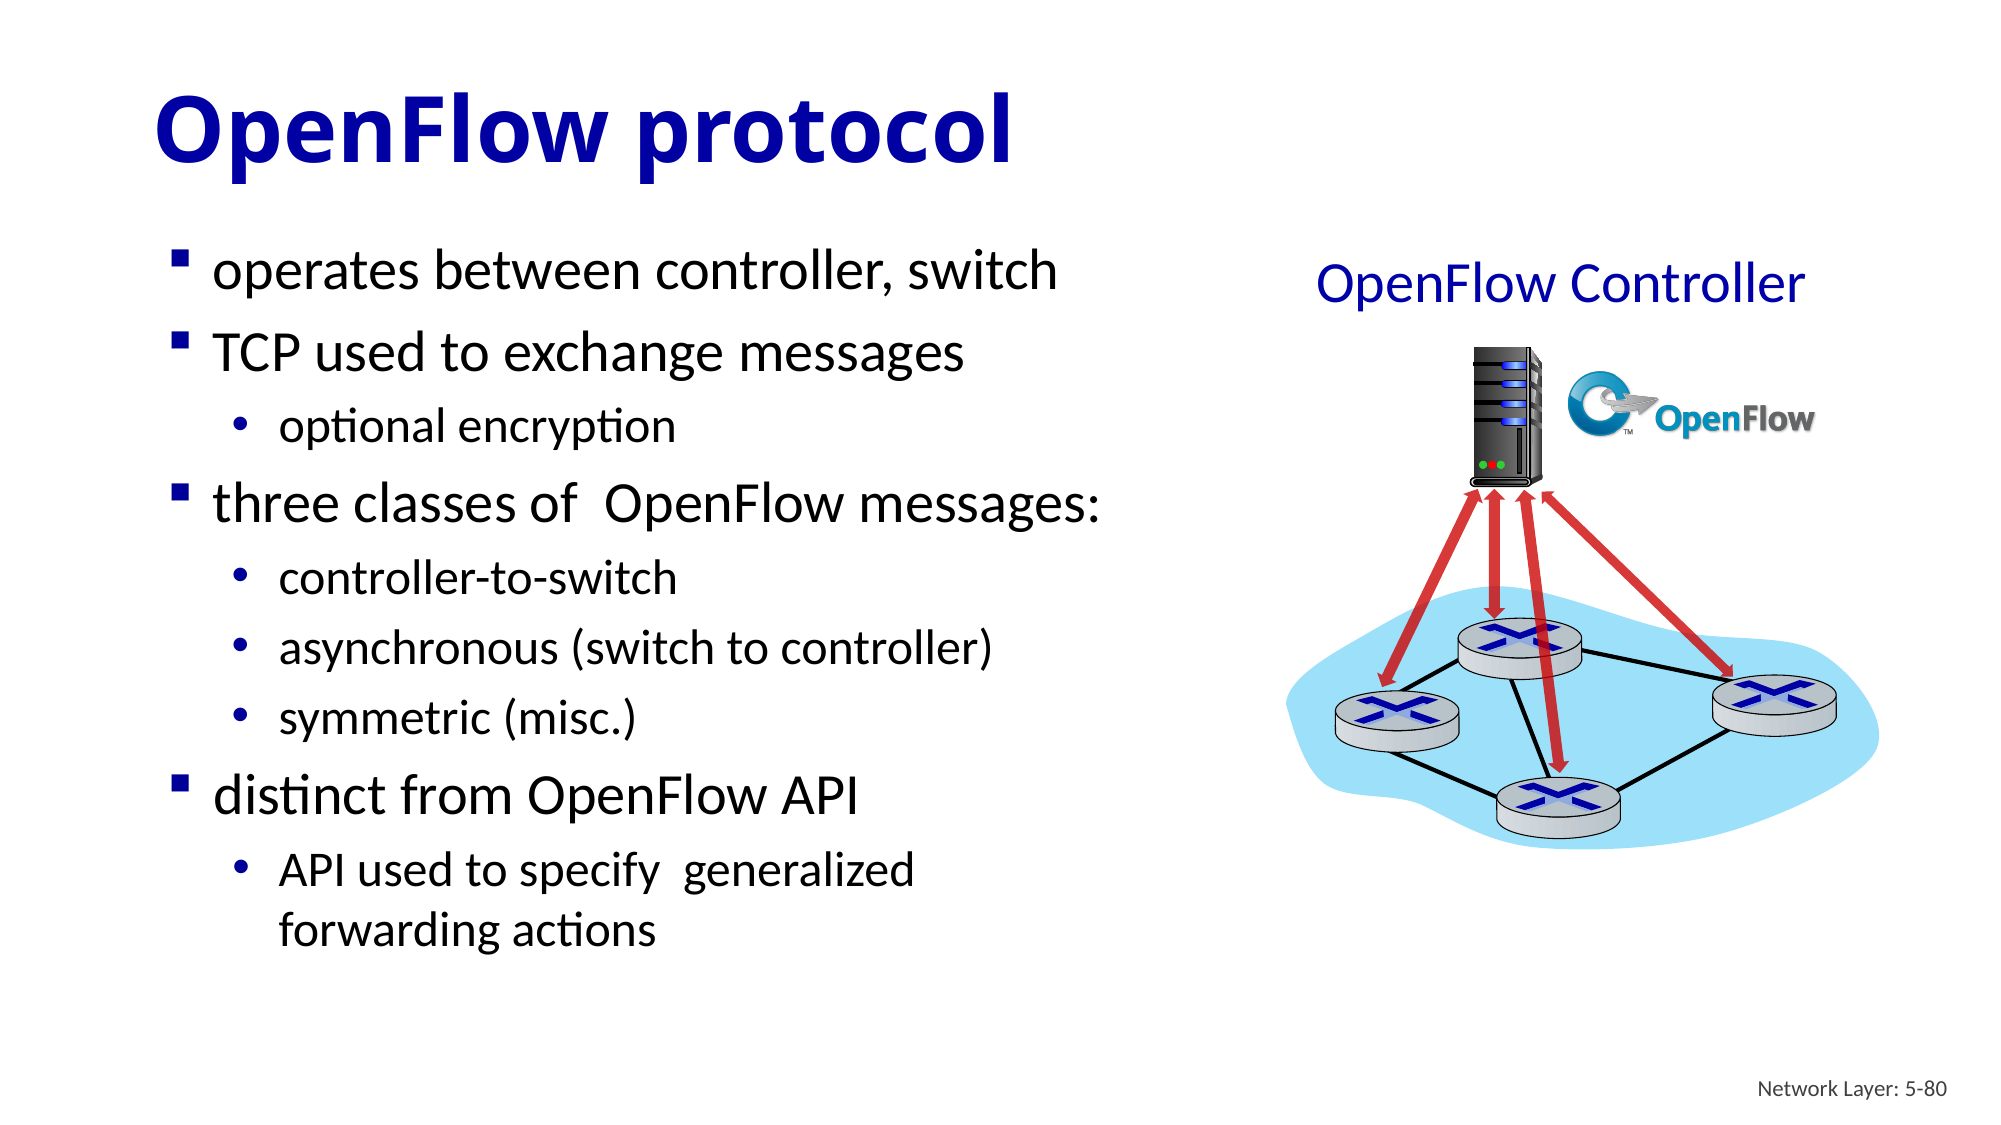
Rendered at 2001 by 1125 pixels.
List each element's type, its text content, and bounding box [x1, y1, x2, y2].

slide_number Network Layer: 5-80 [1512, 1056, 1963, 1117]
title OpenFlow protocol [137, 59, 1863, 207]
text_box operates between controller, switch TCP used to exchange messages optional encryption three classes of OpenFlow messages: controller-to-switch asynchronous (switch to controller) symmetric (misc.) distinct from OpenFlow API API used to specify generalized forwarding actions [141, 223, 1141, 987]
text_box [1285, 237, 1880, 850]
